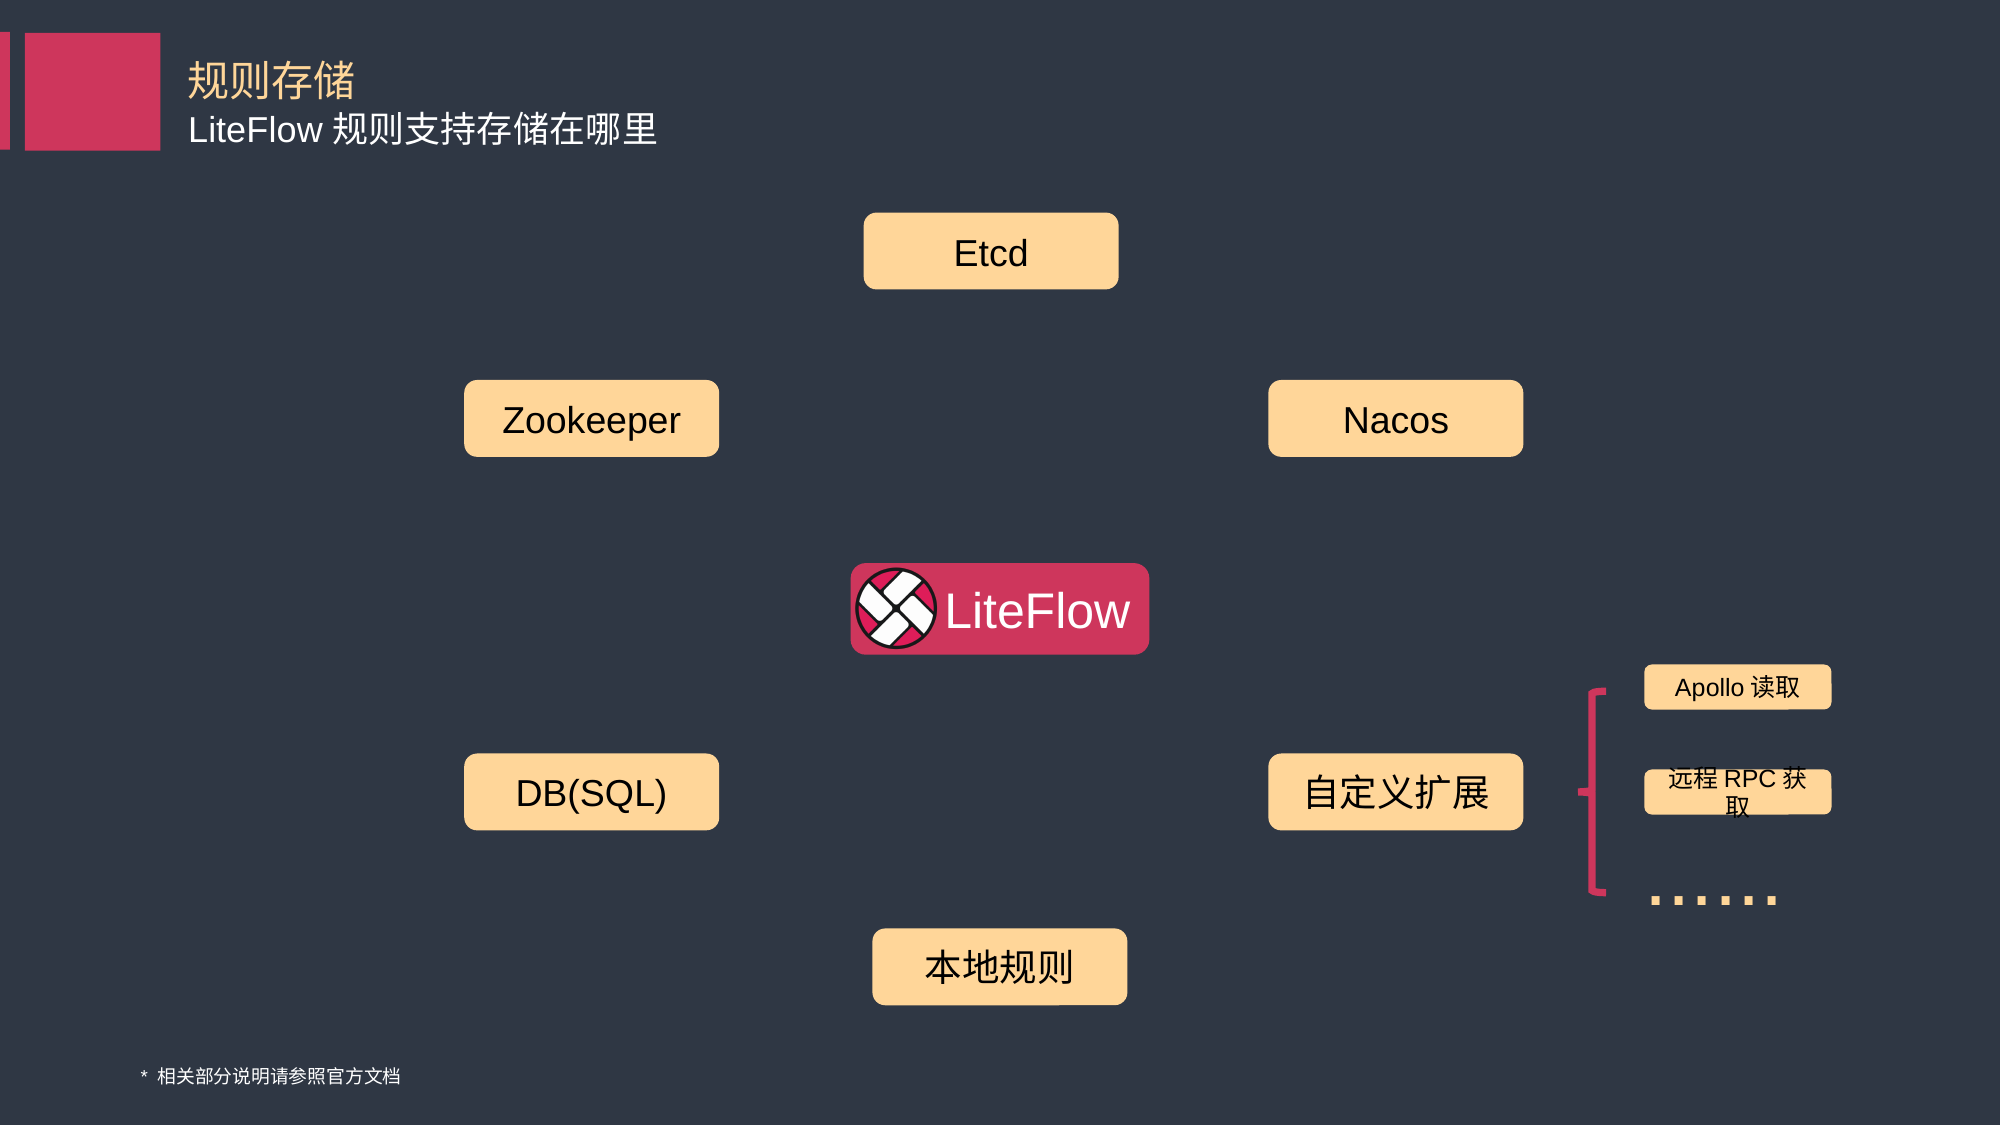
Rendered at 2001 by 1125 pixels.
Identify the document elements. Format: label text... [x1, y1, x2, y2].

text_box 自定义扩展 [1267, 752, 1525, 832]
text_box * 相关部分说明请参照官方文档 [125, 1057, 530, 1102]
text_box Zookeeper [463, 378, 721, 458]
text_box 规则存储 [172, 46, 754, 112]
text_box Apollo读取 [1643, 663, 1833, 711]
text_box 本地规则 [871, 927, 1129, 1007]
text_box DB(SQL) [463, 752, 721, 832]
text_box LiteFlow [860, 561, 1151, 656]
text_box [1578, 690, 1607, 894]
text_box [24, 32, 161, 152]
text_box Nacos [1267, 378, 1525, 458]
text_box [0, 31, 11, 151]
text_box 远程RPC获取 [1643, 768, 1833, 816]
text_box ...... [1629, 814, 1817, 930]
text_box LiteFlow规则支持存储在哪里 [173, 99, 980, 160]
picture [850, 563, 944, 655]
text_box Etcd [862, 211, 1120, 291]
